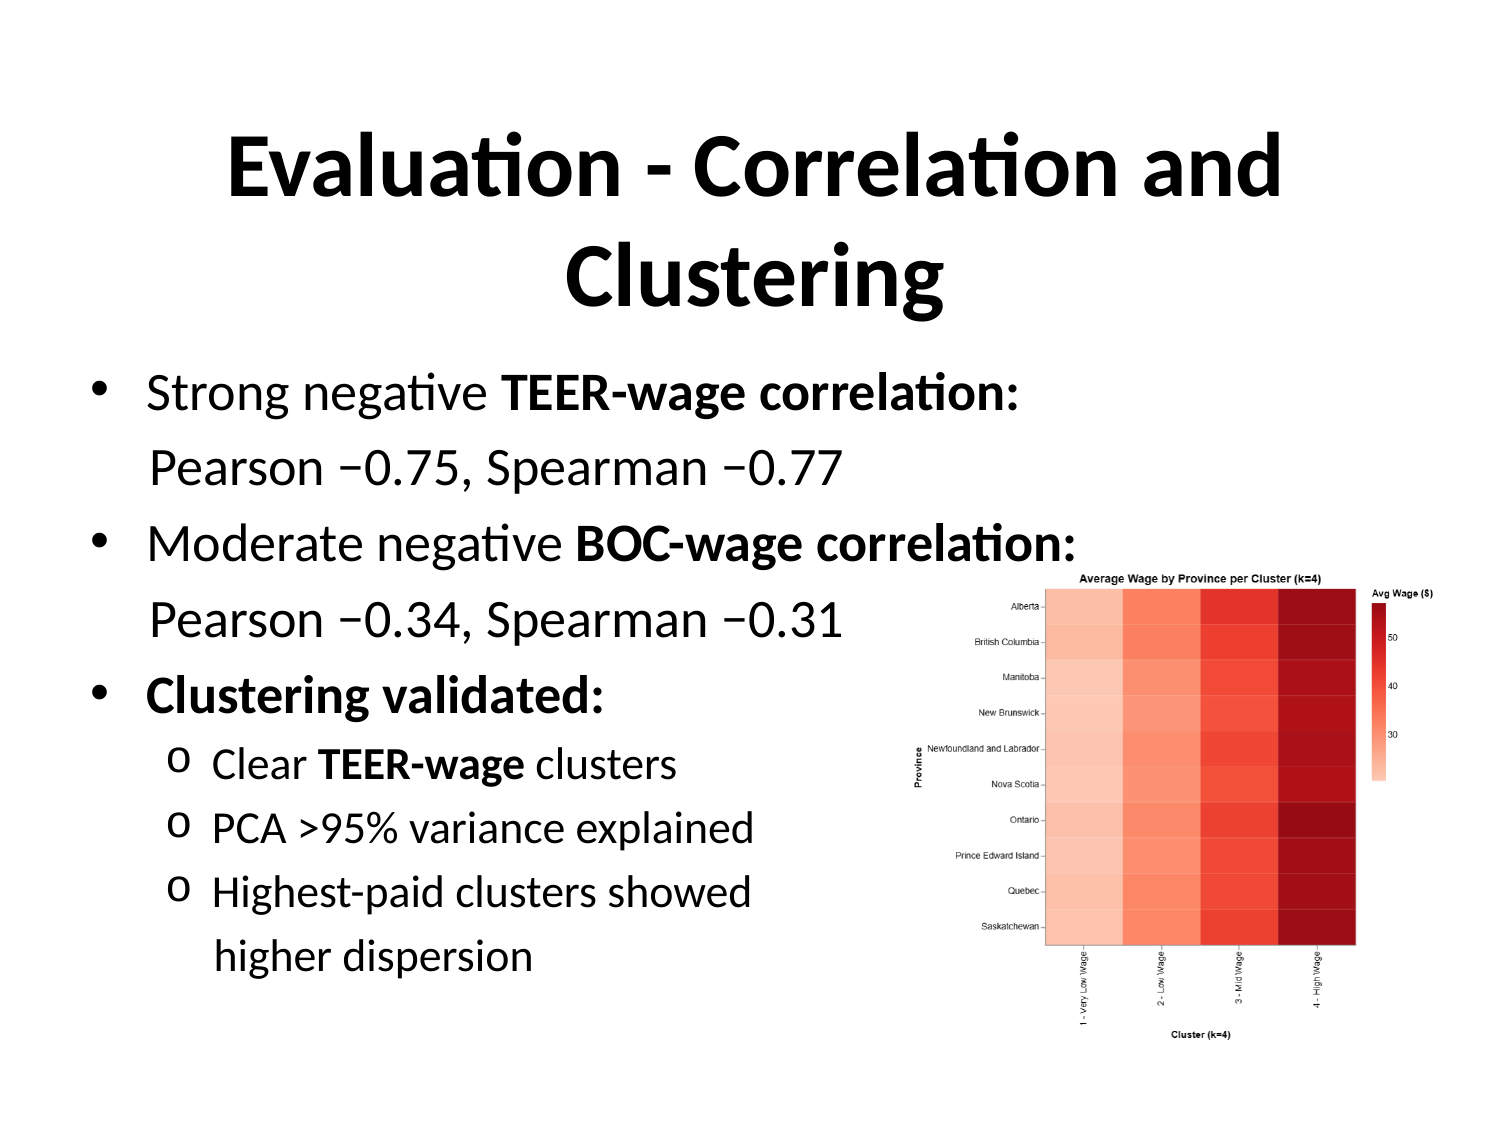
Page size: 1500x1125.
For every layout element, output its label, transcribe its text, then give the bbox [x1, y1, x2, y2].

title Evaluation - Correlation and Clustering [128, 120, 1383, 309]
picture [905, 567, 1434, 1042]
list Strong negative TEER-wage correlation: Pearson −0.75, Spearman −0.77 Moderate negative BOC-wage correlation: Pearson −0.34, Spearman −0.31 Clustering validated: Clear TEER-wage clusters PCA >95% variance explained Highest-paid clusters showed higher dispersion [75, 348, 1425, 1091]
